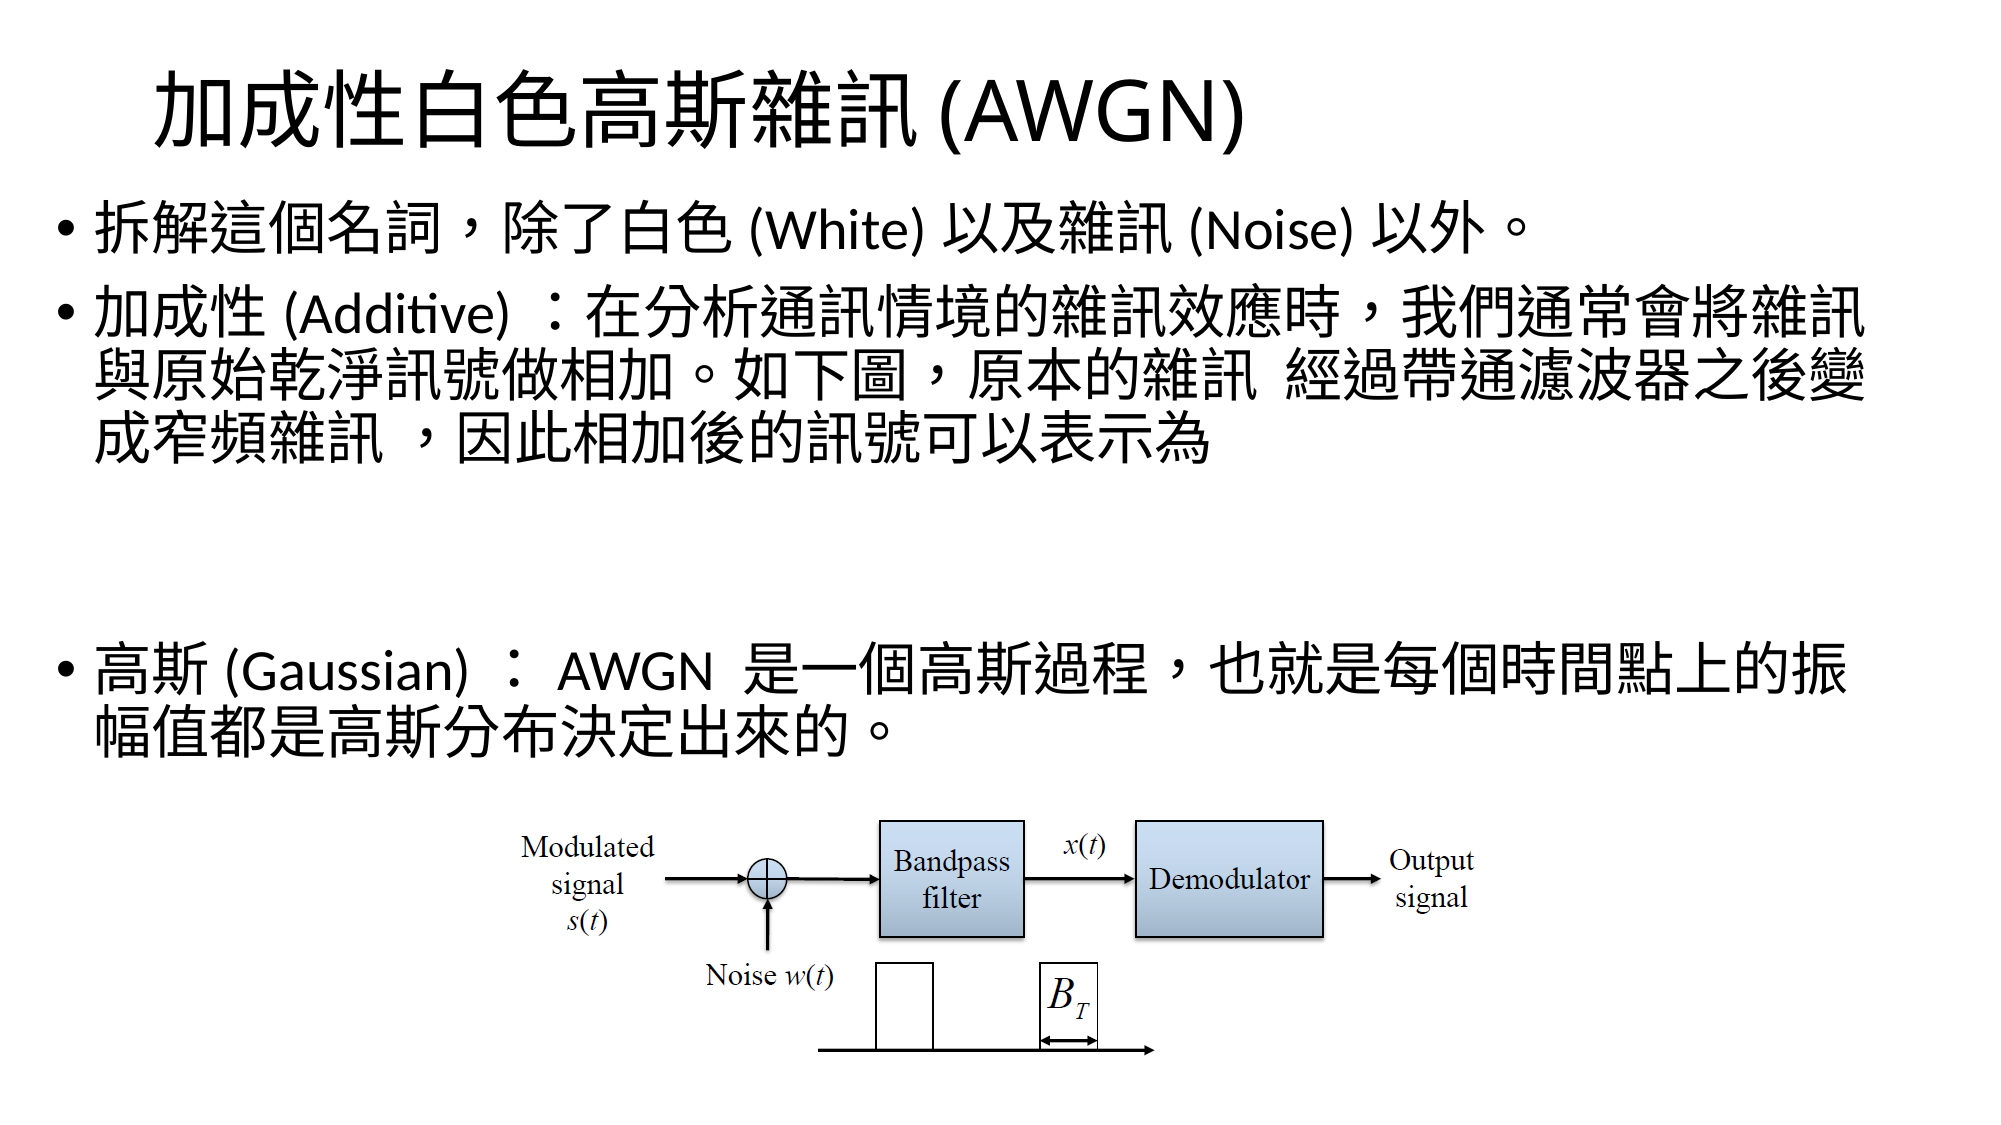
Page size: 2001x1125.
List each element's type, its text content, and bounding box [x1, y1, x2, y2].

picture [513, 808, 1487, 1066]
title 加成性白色高斯雜訊(AWGN) [137, 59, 1863, 168]
